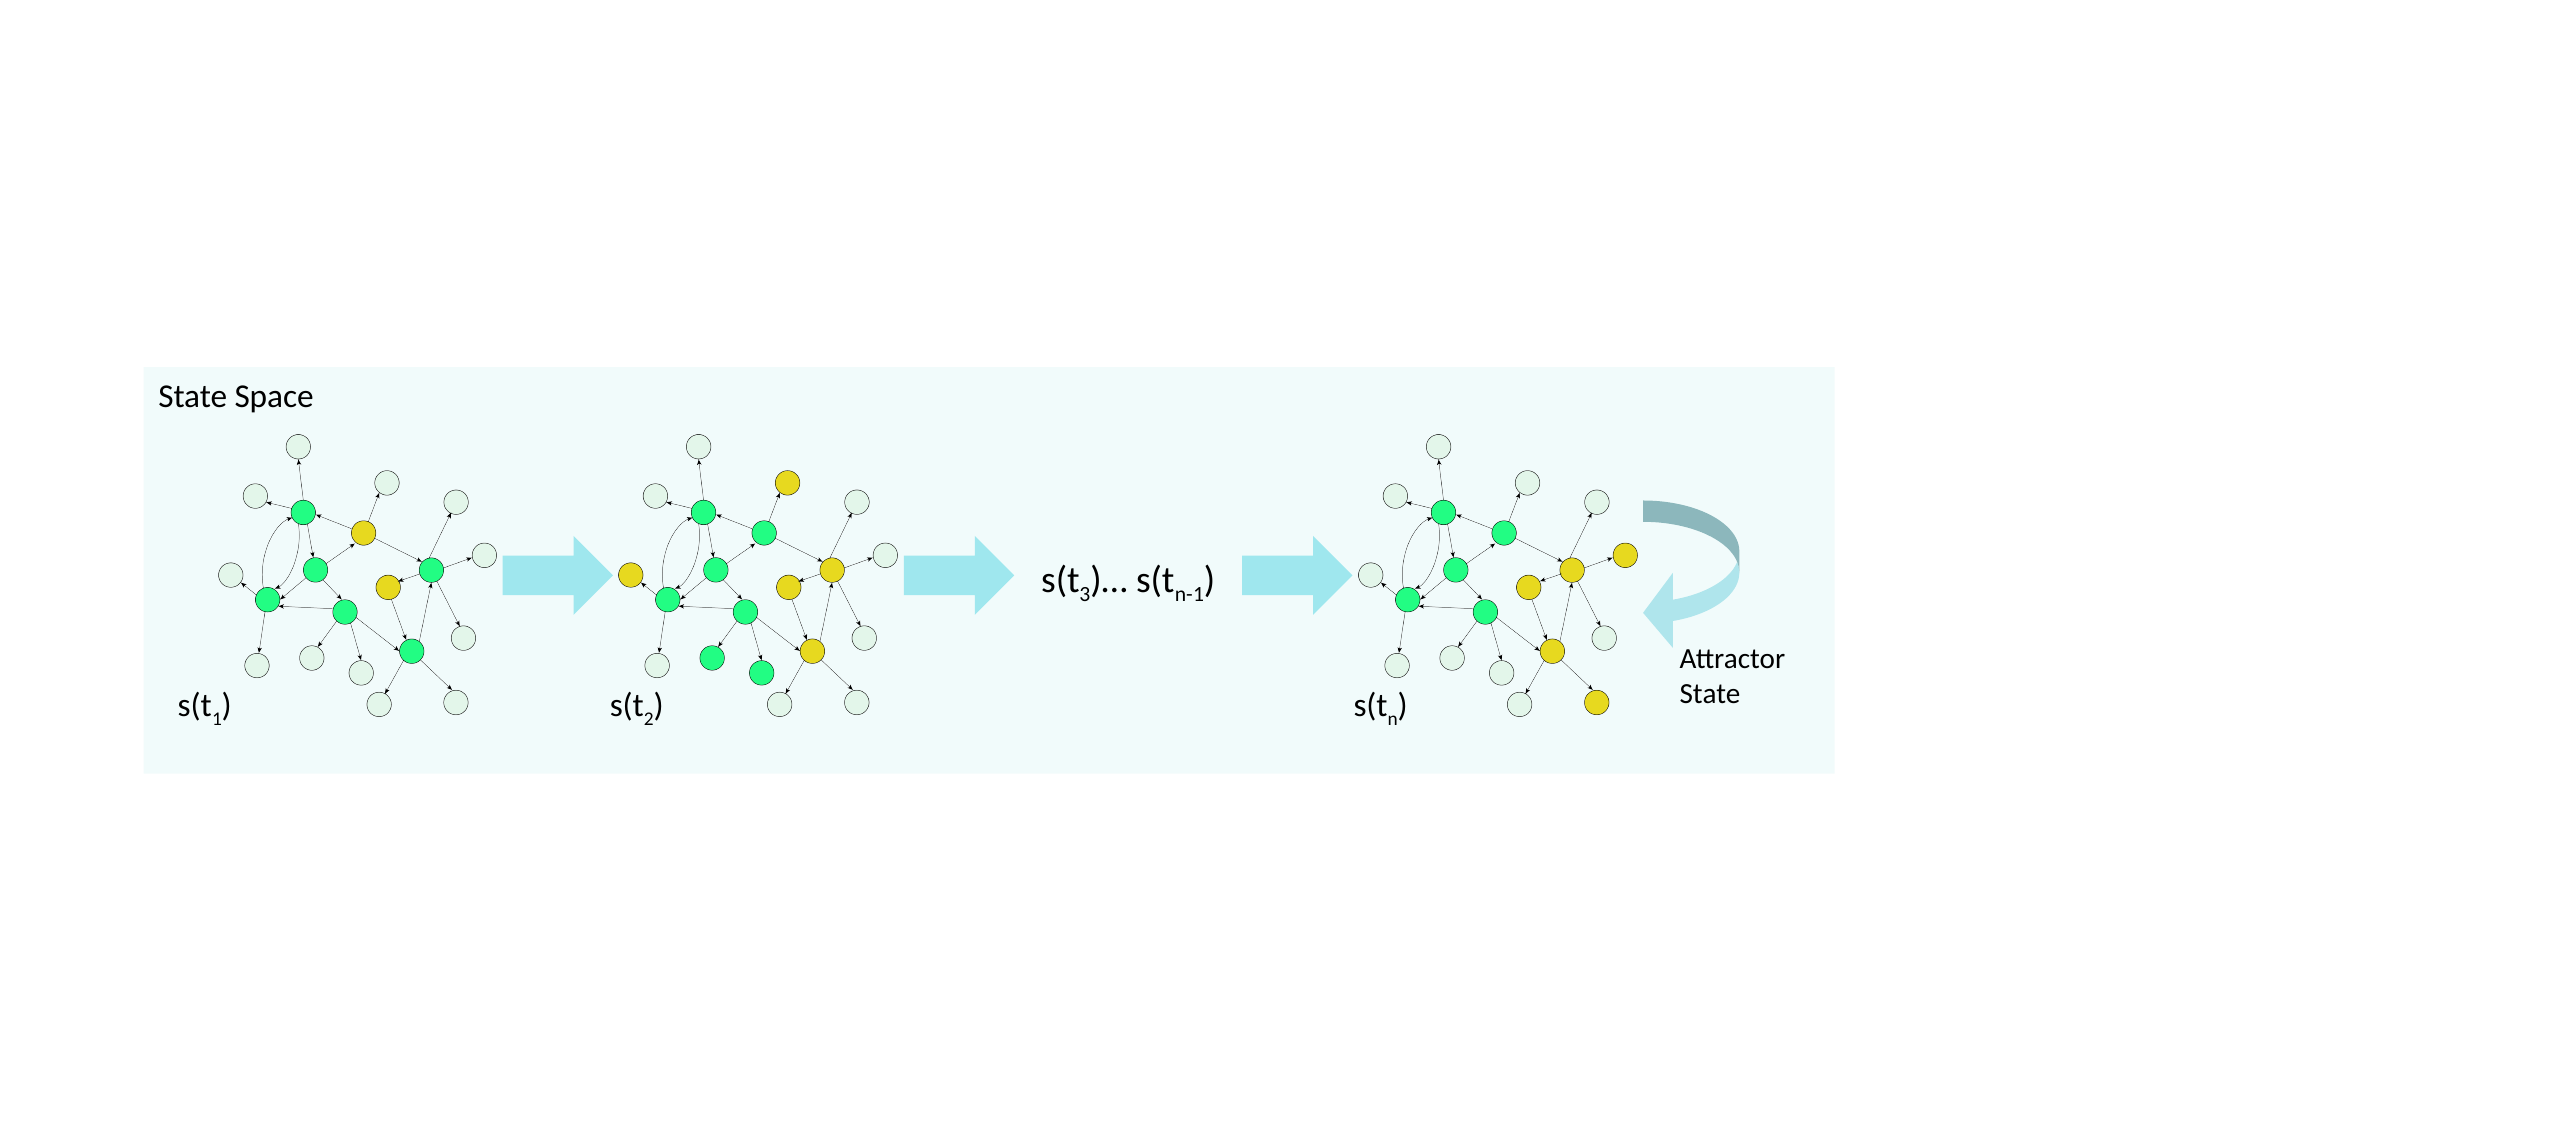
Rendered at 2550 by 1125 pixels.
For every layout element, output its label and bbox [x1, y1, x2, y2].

text_box [785, 0, 1193, 1125]
picture [1358, 434, 1638, 717]
picture [618, 434, 785, 717]
picture [218, 434, 497, 717]
